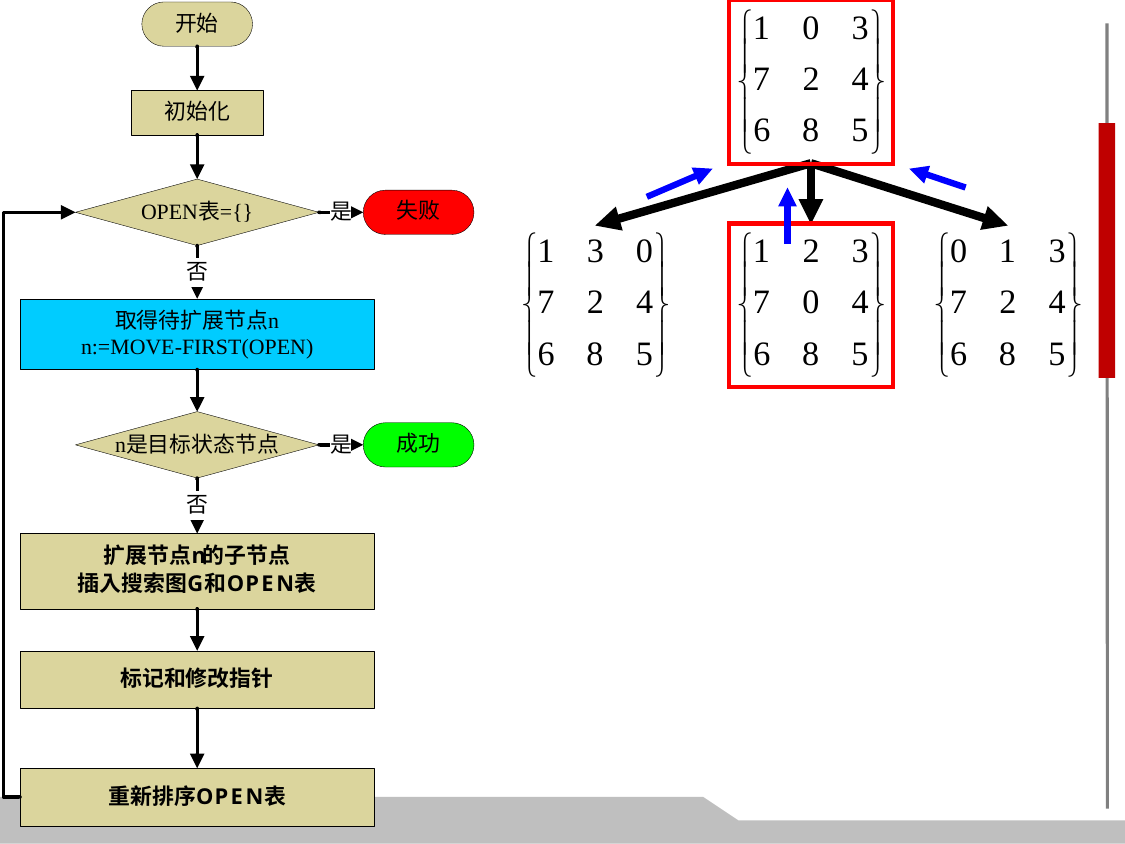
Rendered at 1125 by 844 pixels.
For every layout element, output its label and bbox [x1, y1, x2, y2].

text_box [0, 0, 477, 828]
text_box [595, 163, 804, 226]
text_box [731, 225, 891, 386]
text_box [909, 168, 966, 188]
text_box [927, 225, 1088, 386]
text_box [810, 163, 1008, 226]
text_box [731, 2, 891, 162]
text_box [515, 225, 676, 386]
text_box [646, 168, 713, 198]
